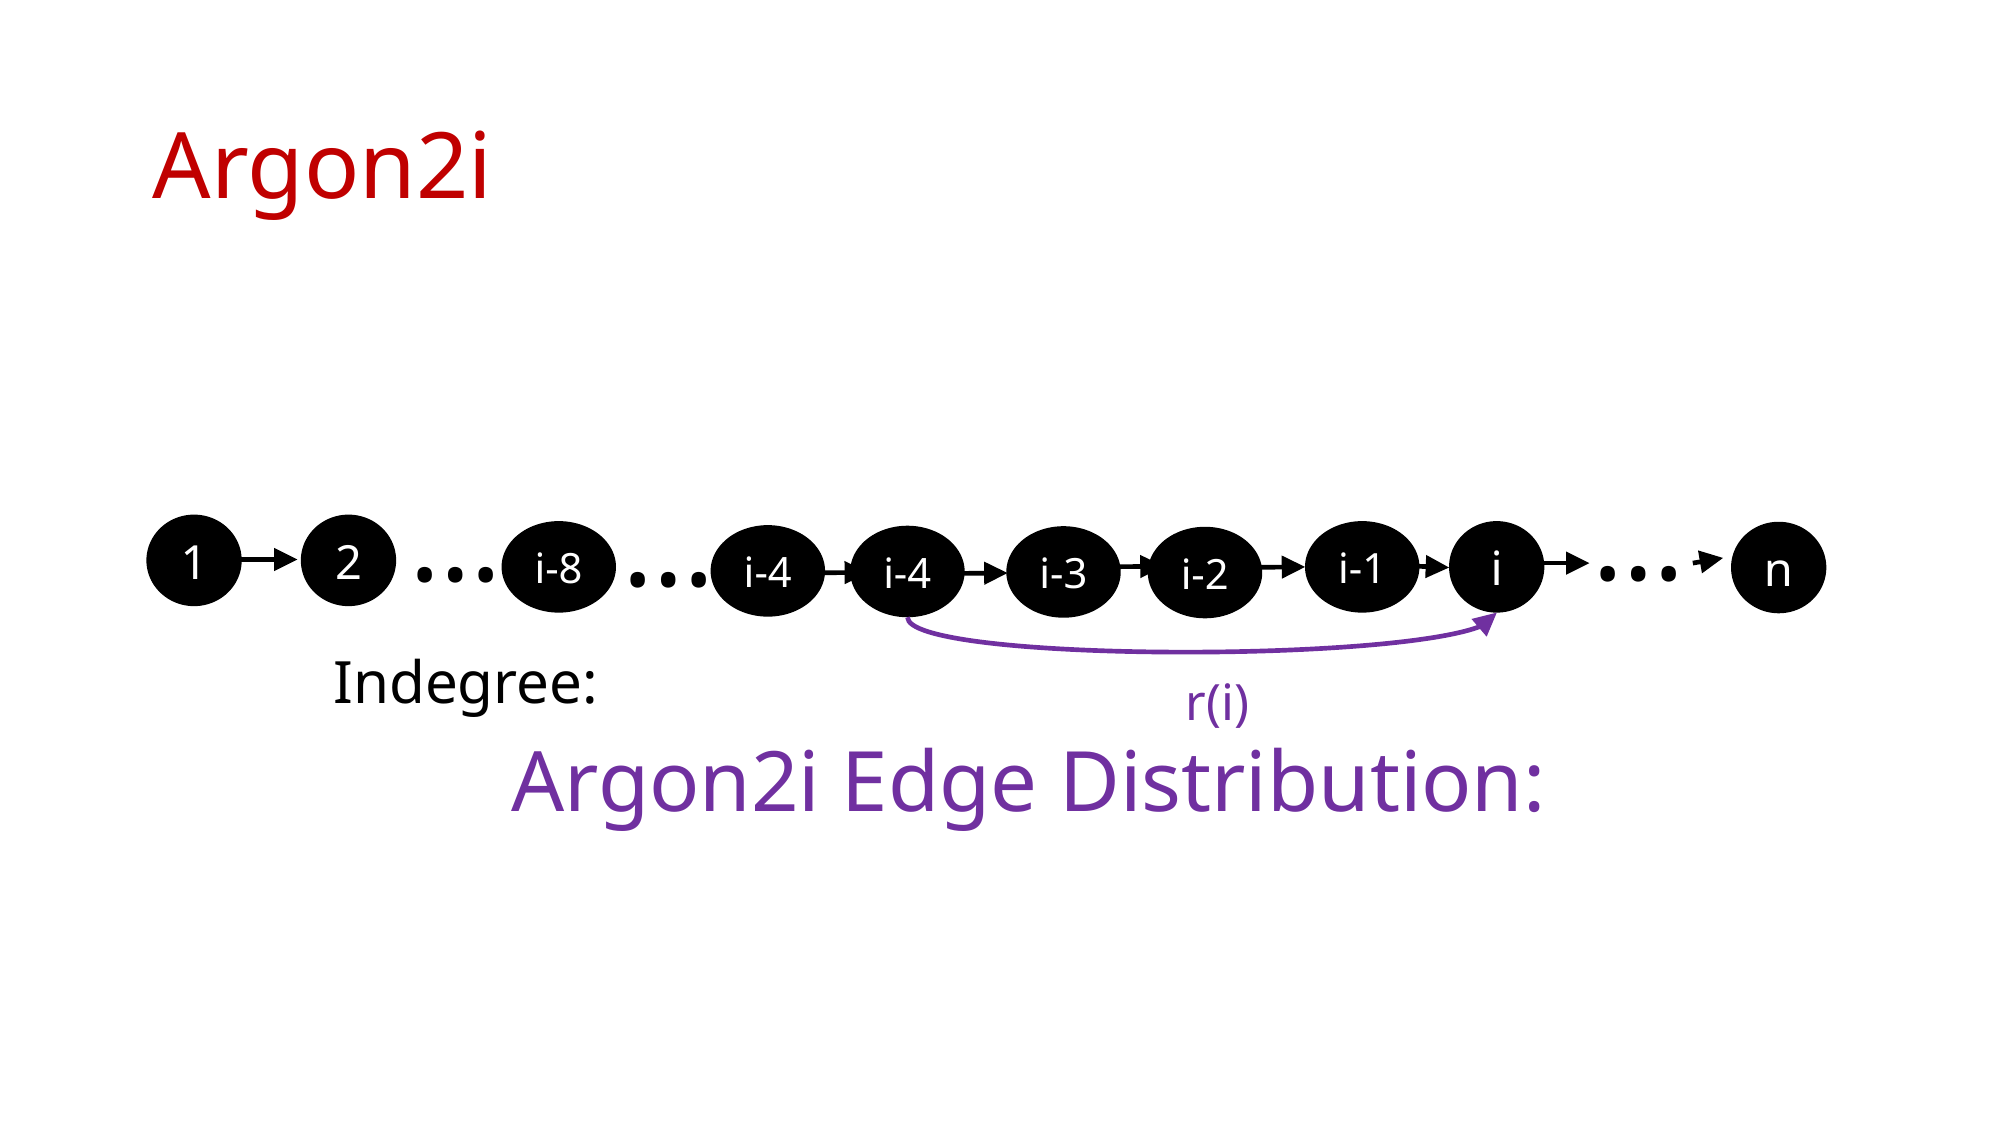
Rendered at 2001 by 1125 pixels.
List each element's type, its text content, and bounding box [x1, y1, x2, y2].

text_box i [1447, 519, 1546, 615]
text_box 2 [299, 513, 394, 608]
text_box … [394, 457, 518, 613]
title Argon2i [137, 59, 1863, 278]
text_box i-1 [1303, 519, 1421, 615]
text_box i-4 [849, 524, 967, 619]
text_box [1389, 564, 1450, 568]
text_box i-8 [518, 519, 618, 615]
text_box i-3 [1004, 524, 1123, 620]
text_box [1692, 557, 1724, 564]
text_box n [1729, 520, 1828, 615]
text_box i-4 [709, 523, 827, 619]
text_box r(i) [1205, 663, 1265, 739]
text_box i-2 [1205, 525, 1264, 620]
text_box 1 [144, 513, 244, 608]
text_box … [607, 462, 731, 618]
text_box i-2 [1146, 525, 1199, 620]
text_box … [1578, 456, 1701, 612]
text_box r(i) [1170, 663, 1199, 739]
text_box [1199, 319, 1205, 911]
